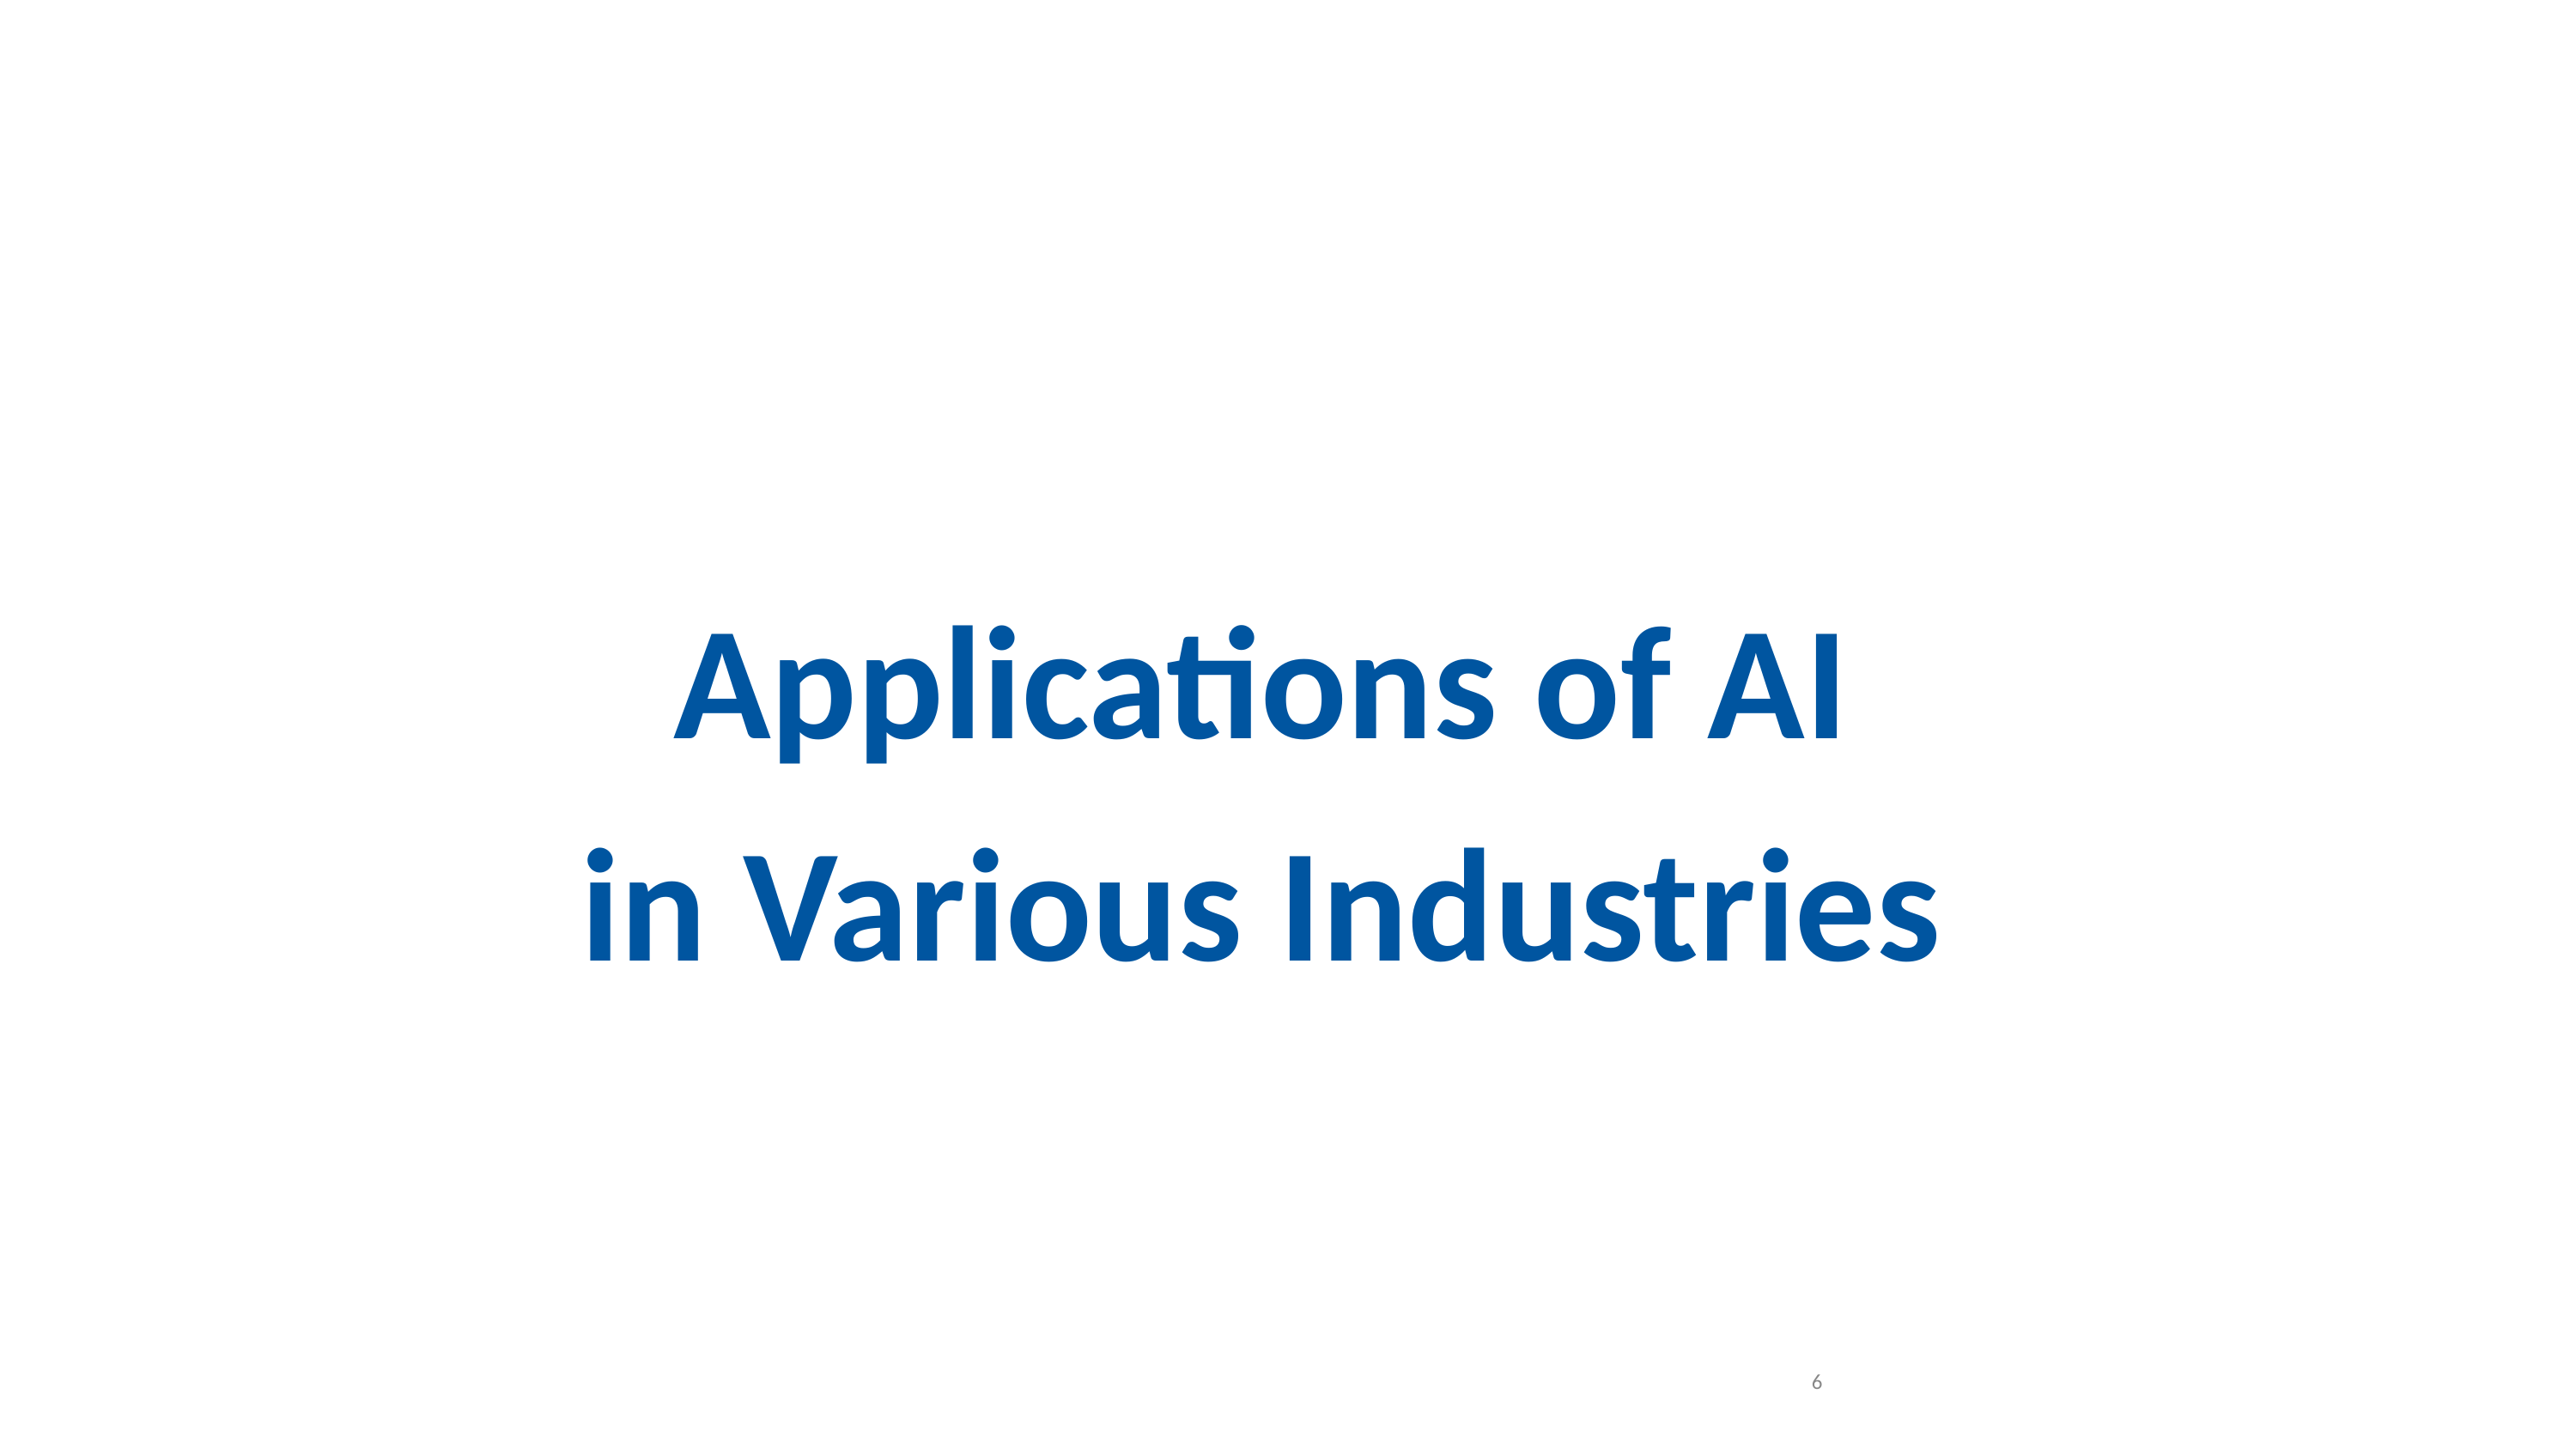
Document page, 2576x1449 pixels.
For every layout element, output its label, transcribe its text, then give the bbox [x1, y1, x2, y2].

text_box Applications of AI in Various Industries [135, 529, 2424, 1013]
slide_number ‹#› [1384, 1343, 1836, 1420]
